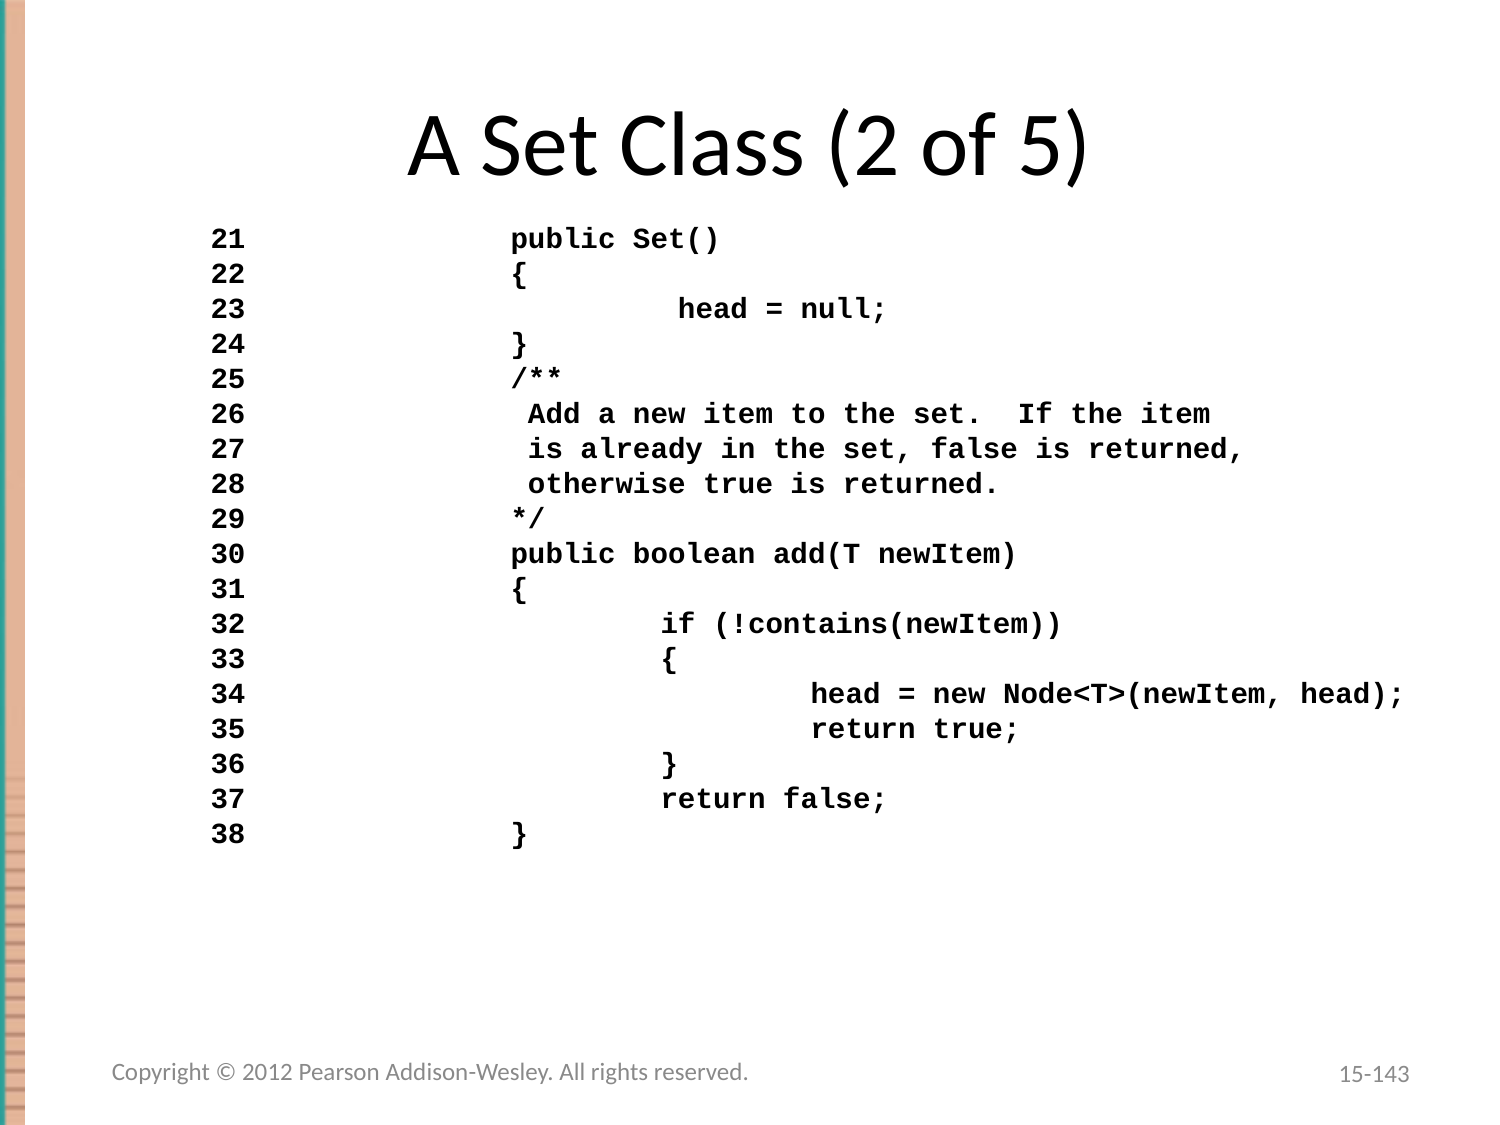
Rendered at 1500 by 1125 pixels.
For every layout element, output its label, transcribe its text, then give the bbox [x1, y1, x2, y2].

picture [0, 0, 25, 1125]
text_box 21 public Set() 22 { 23 head = null; 24 } 25 /** 26 Add a new item to the set. If the item 27 is already in the set, false is returned, 28 otherwise true is returned. 29 */ 30 public boolean add(T newItem) 31 { 32 if (!contains(newItem)) 33 { 34 head = new Node<T>(newItem, head); 35 return true; 36 } 37 return false; 38 } [45, 212, 1421, 892]
footer Copyright © 2012 Pearson Addison-Wesley. All rights reserved. [75, 1040, 788, 1100]
slide_number 15-143 [1074, 1042, 1425, 1103]
title A Set Class (2 of 5) [74, 44, 1426, 233]
